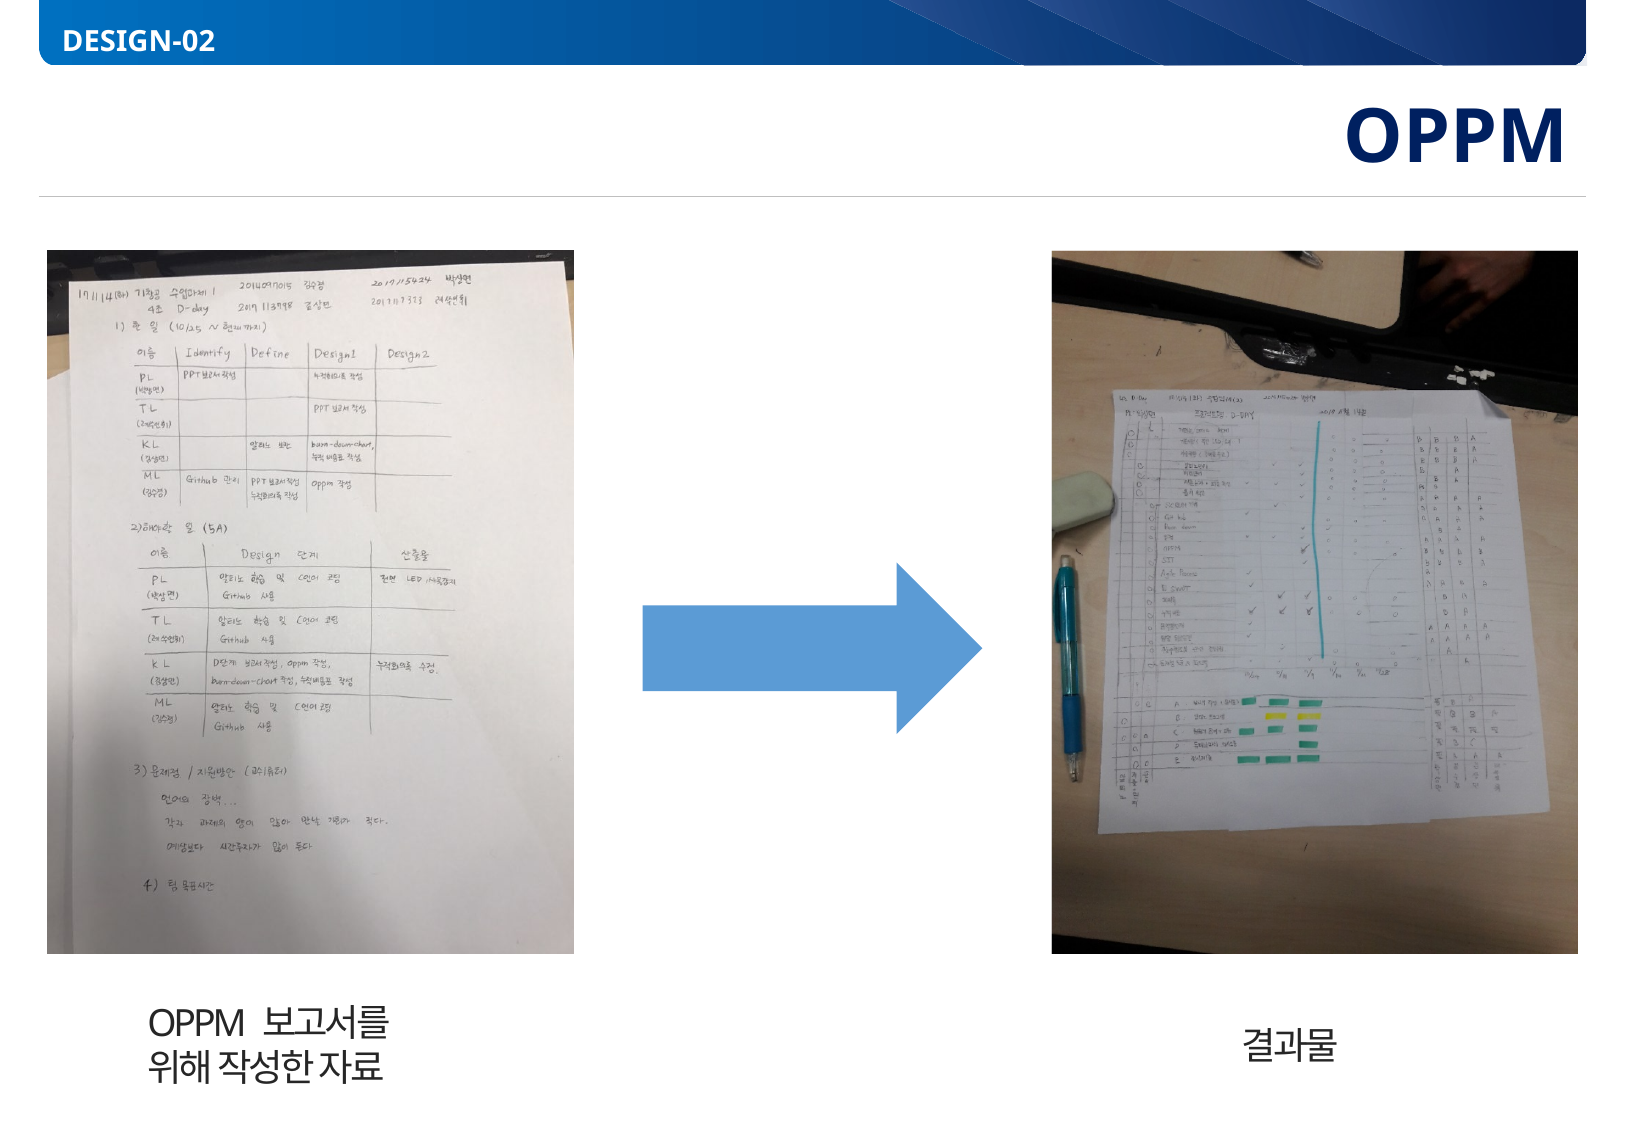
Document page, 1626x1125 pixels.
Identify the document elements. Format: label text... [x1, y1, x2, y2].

picture [46, 250, 574, 954]
picture [963, 251, 1625, 953]
text_box [641, 559, 963, 737]
text_box 결과물 [1227, 1014, 1625, 1074]
title OPPM [41, 80, 1584, 185]
list DESIGN-02 [47, 18, 1087, 66]
text_box OPPM 보고서를 위해 작성한 자료 [132, 991, 470, 1097]
